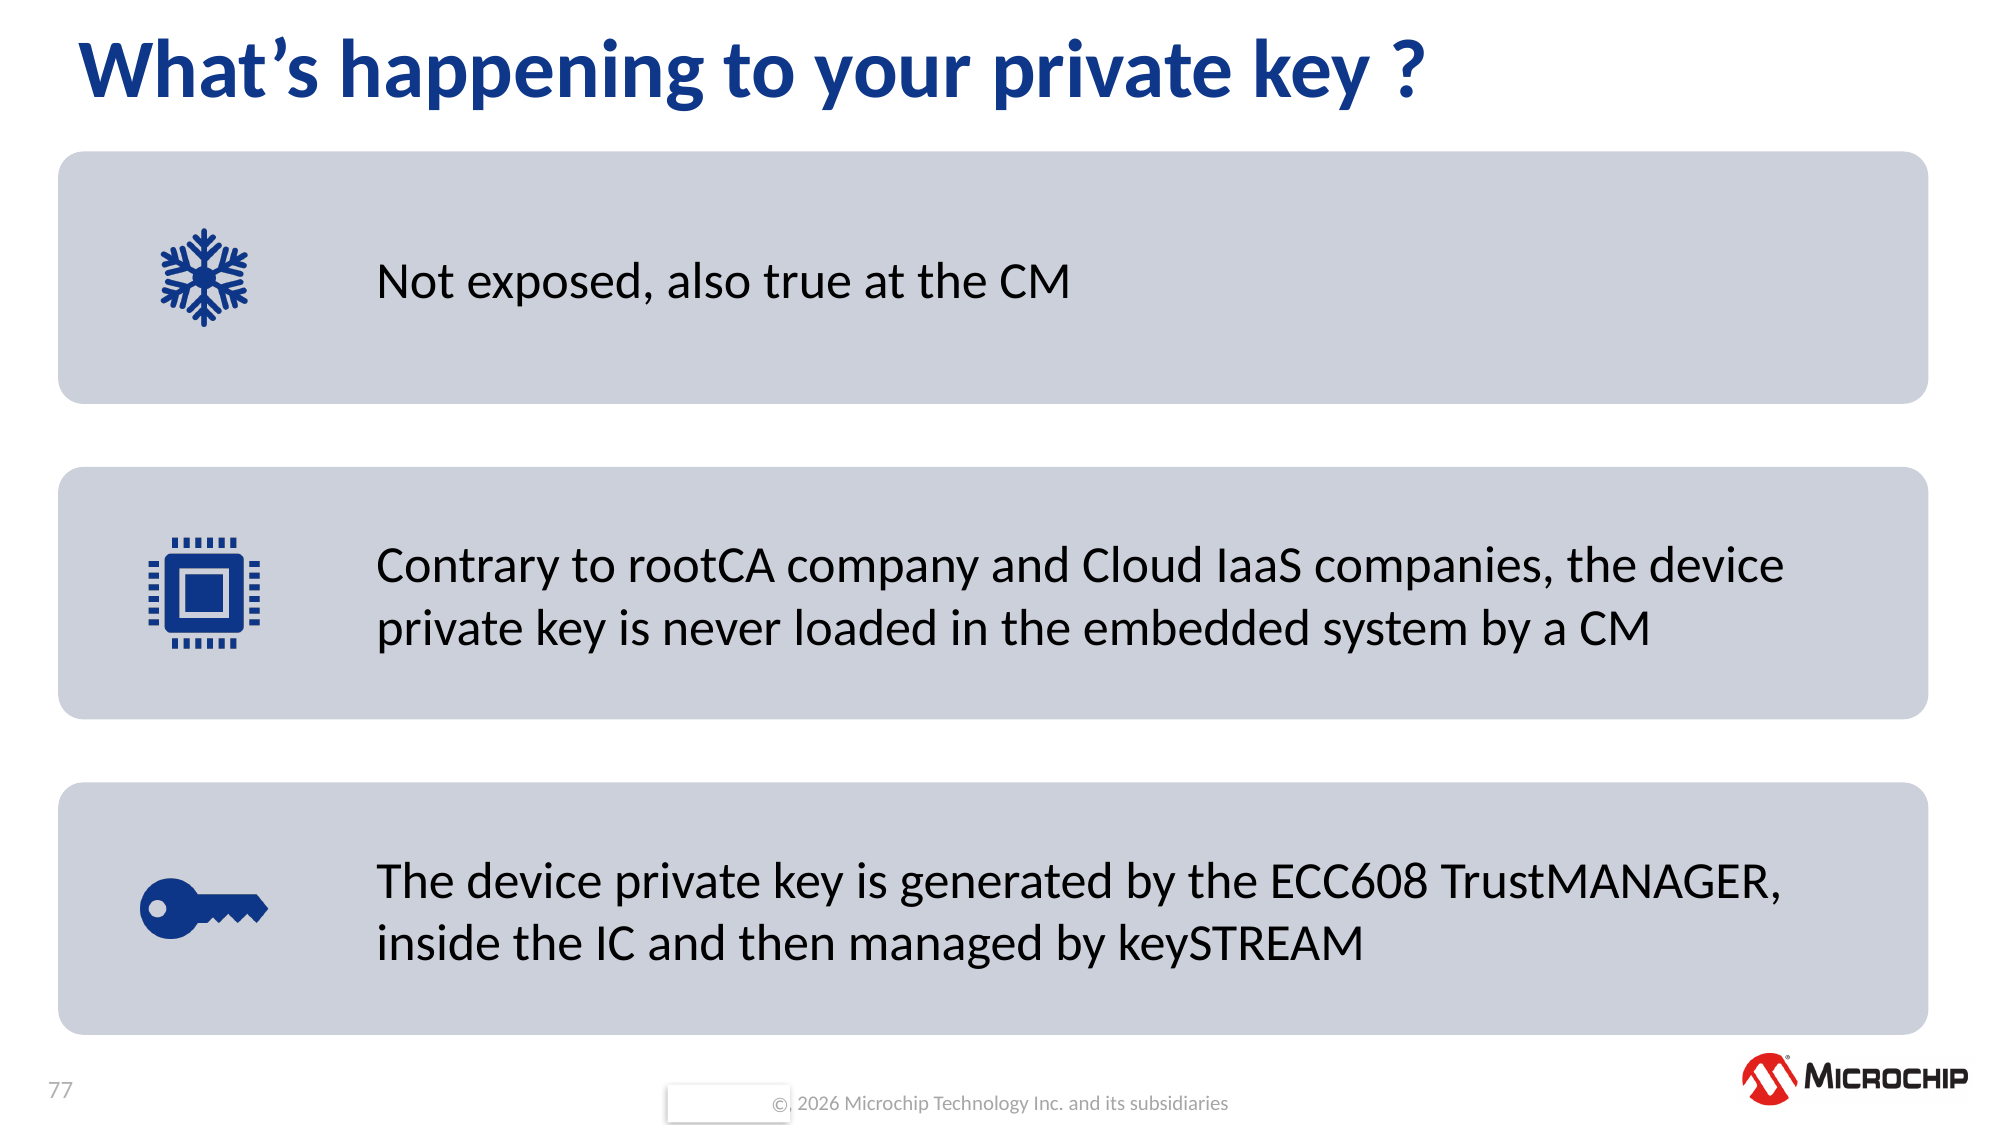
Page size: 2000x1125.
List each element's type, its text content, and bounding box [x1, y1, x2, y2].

slide_number 77 [25, 1058, 89, 1119]
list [57, 151, 1929, 1036]
title What’s happening to your private key ? [58, 15, 1929, 144]
picture [1736, 1049, 1974, 1109]
